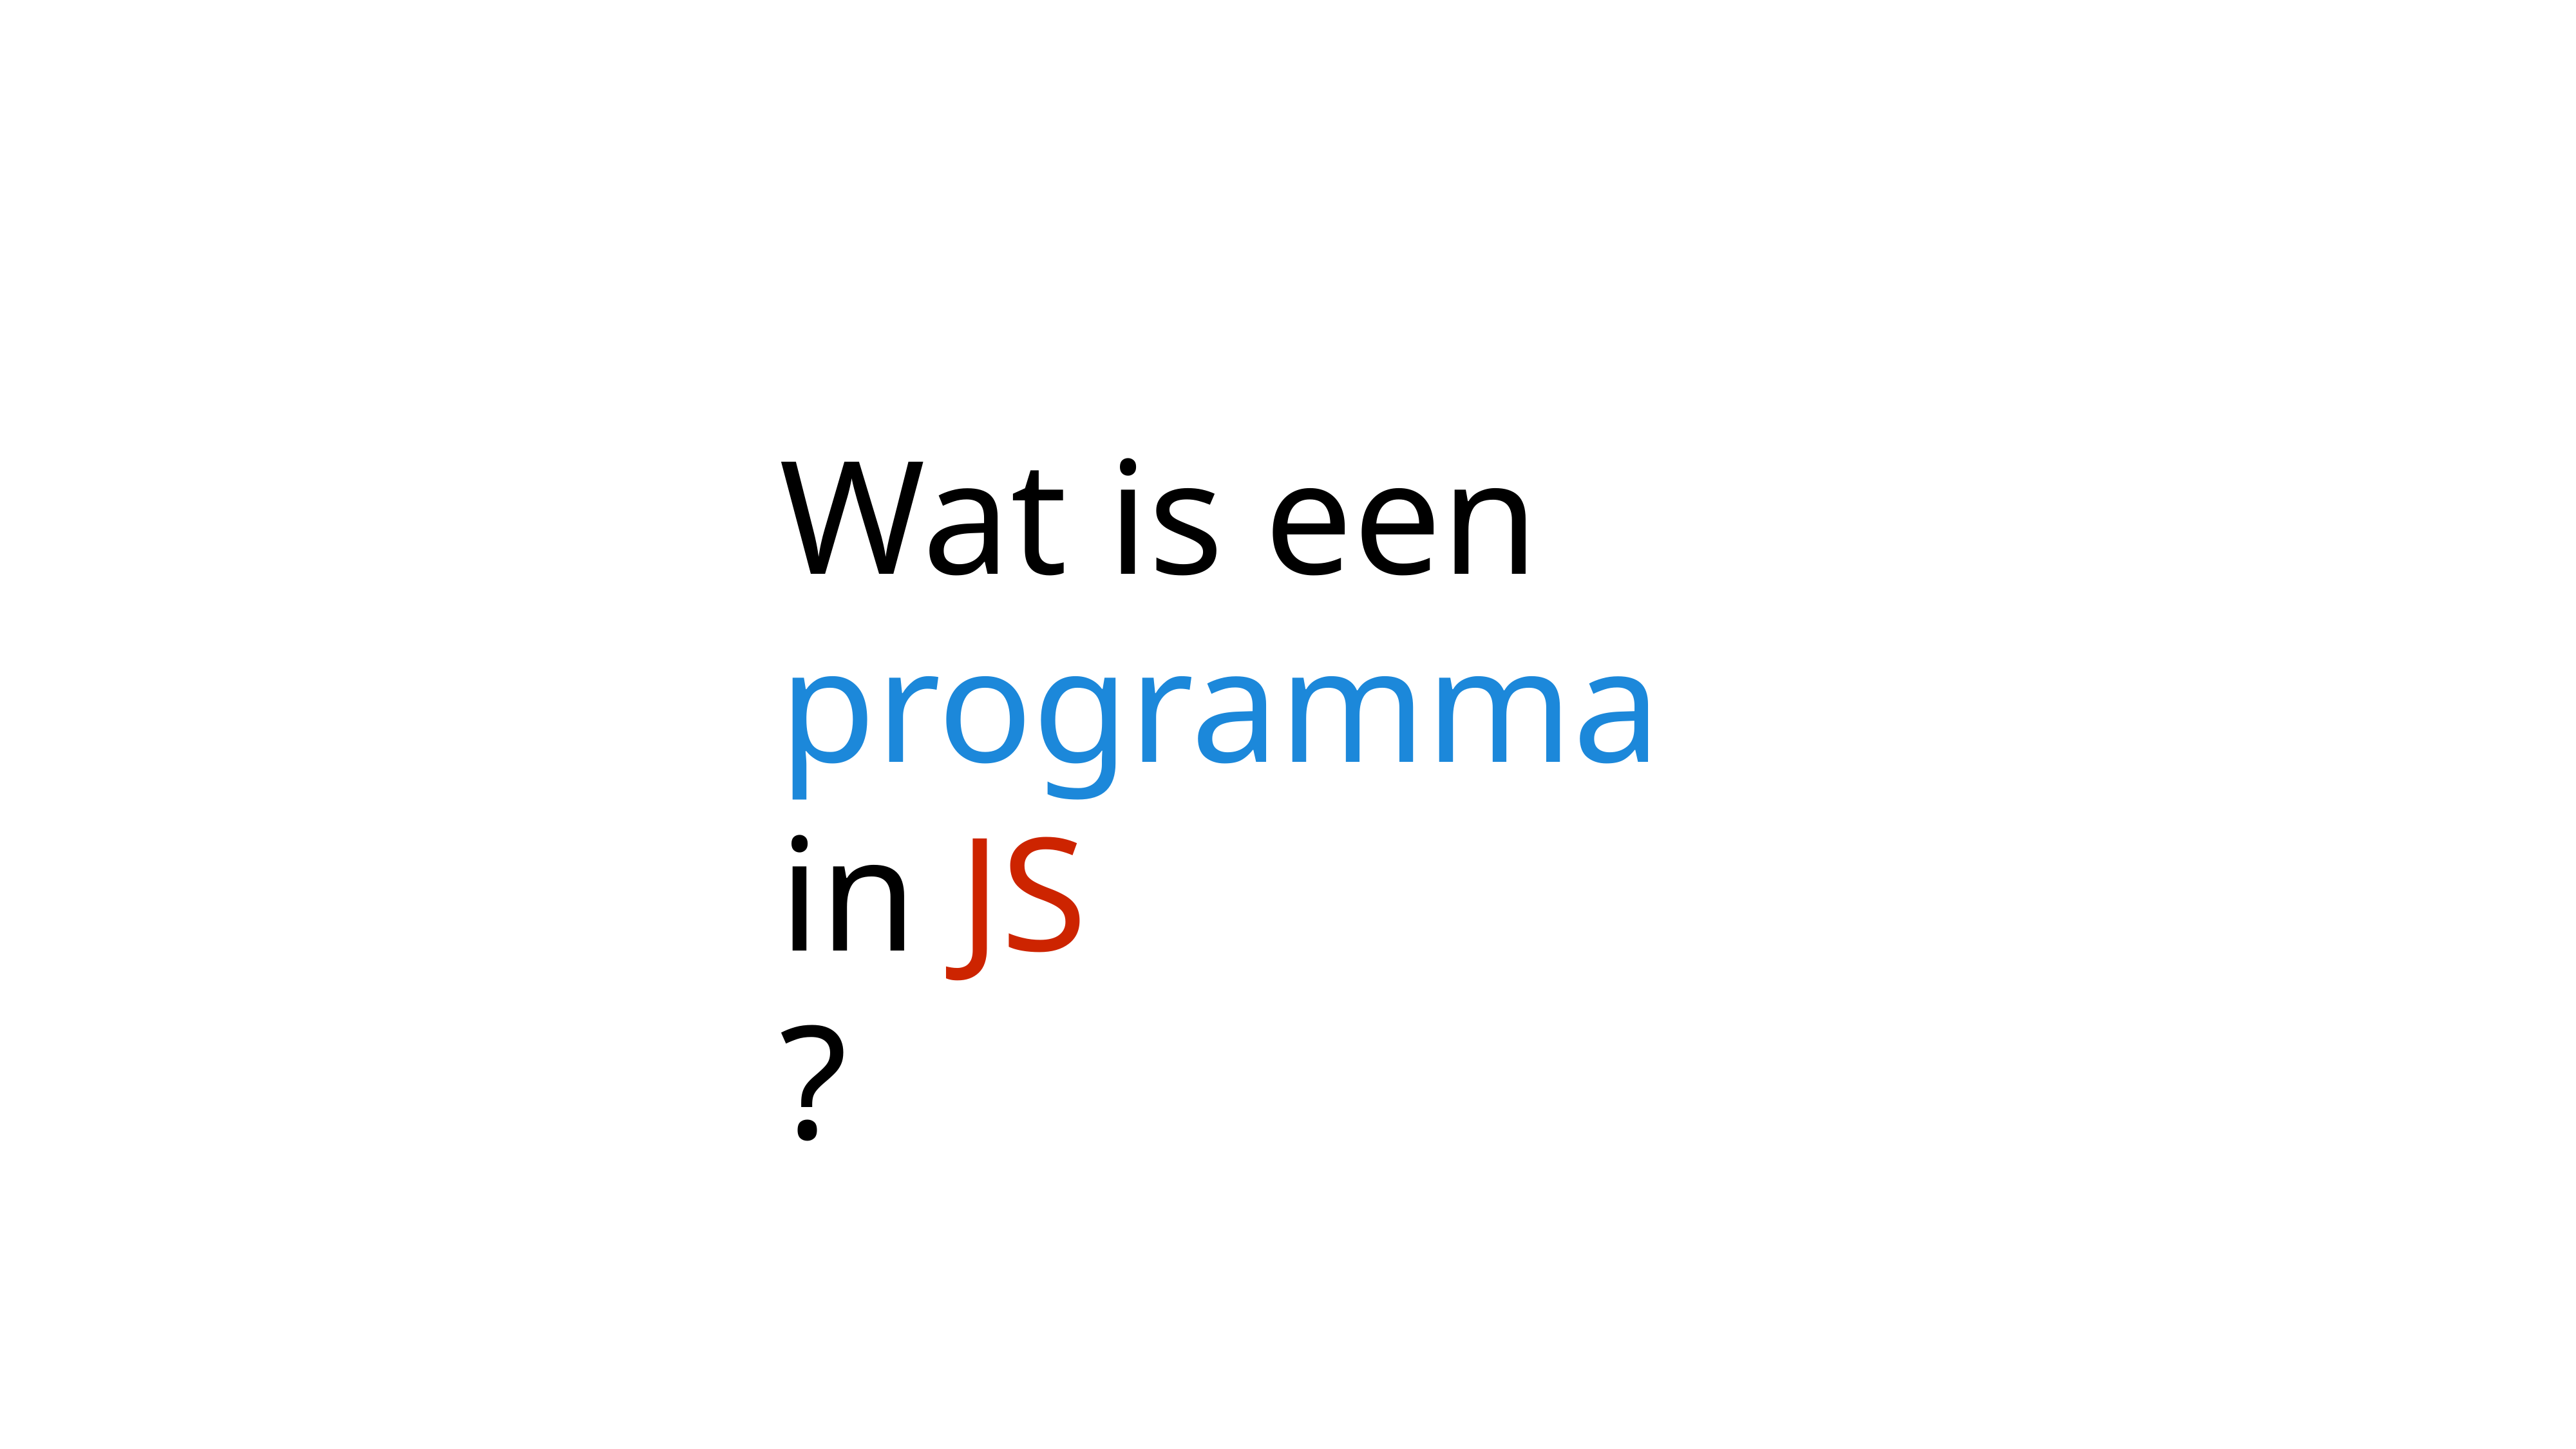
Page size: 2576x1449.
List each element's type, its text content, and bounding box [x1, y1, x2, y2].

text_box Wat is een programma in JS ? [756, 405, 1823, 1049]
